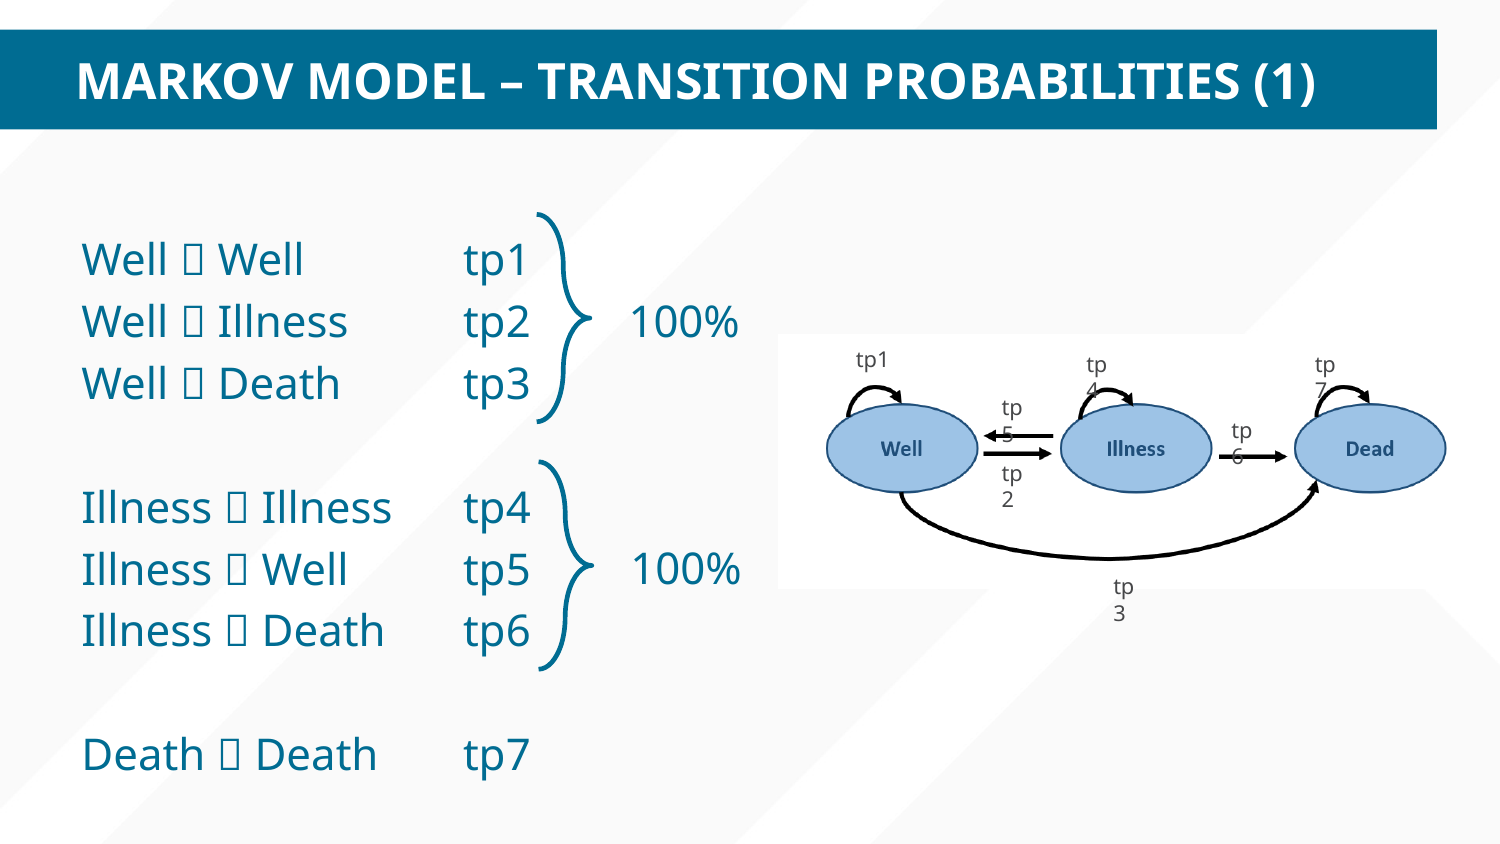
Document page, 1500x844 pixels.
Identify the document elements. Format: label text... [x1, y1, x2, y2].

text_box [538, 461, 593, 670]
text_box Well  Well Well  Illness Well  Death Illness  Illness Illness  Well Illness  Death Death  Death [66, 224, 448, 787]
text_box tp1 tp2 tp3 tp4 tp5 tp6 tp7 [448, 224, 870, 787]
text_box tp3 [1098, 597, 1161, 633]
title Markov model – transition probabilities (1) [0, 29, 1437, 130]
picture [0, 0, 1500, 844]
text_box 100% [613, 286, 755, 354]
text_box 100% [615, 533, 757, 601]
text_box [536, 213, 591, 423]
